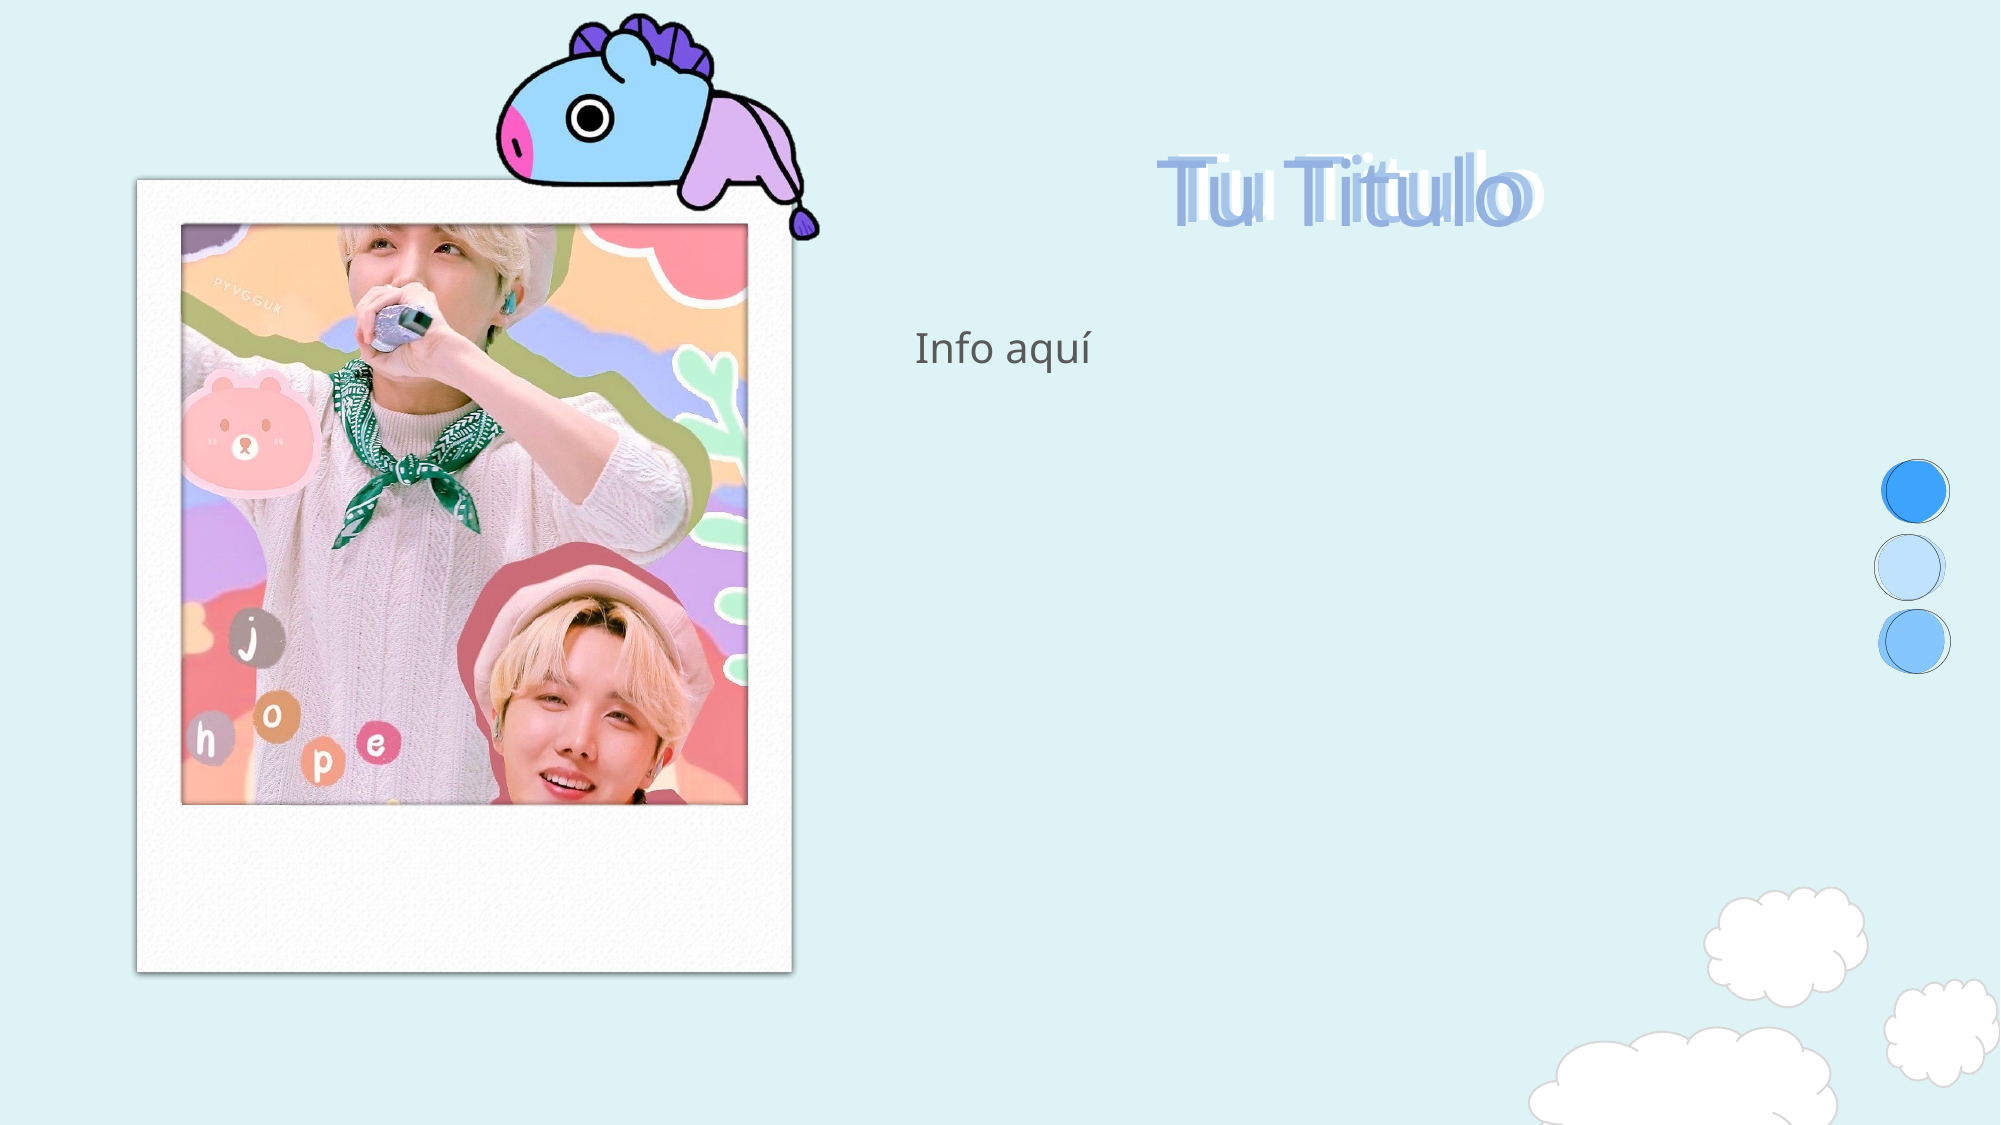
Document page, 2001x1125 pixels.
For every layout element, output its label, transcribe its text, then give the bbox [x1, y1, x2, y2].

text_box Tu Titulo [1141, 88, 1629, 306]
text_box [1703, 886, 1869, 1009]
picture [0, 0, 929, 1041]
picture [1794, 450, 2000, 675]
list Info aquí [929, 320, 1882, 1027]
text_box [1527, 1026, 1839, 1125]
text_box Tu Titulo [1163, 81, 1650, 299]
text_box [1883, 978, 2000, 1089]
text_box Tu Titulo [1152, 84, 1639, 302]
